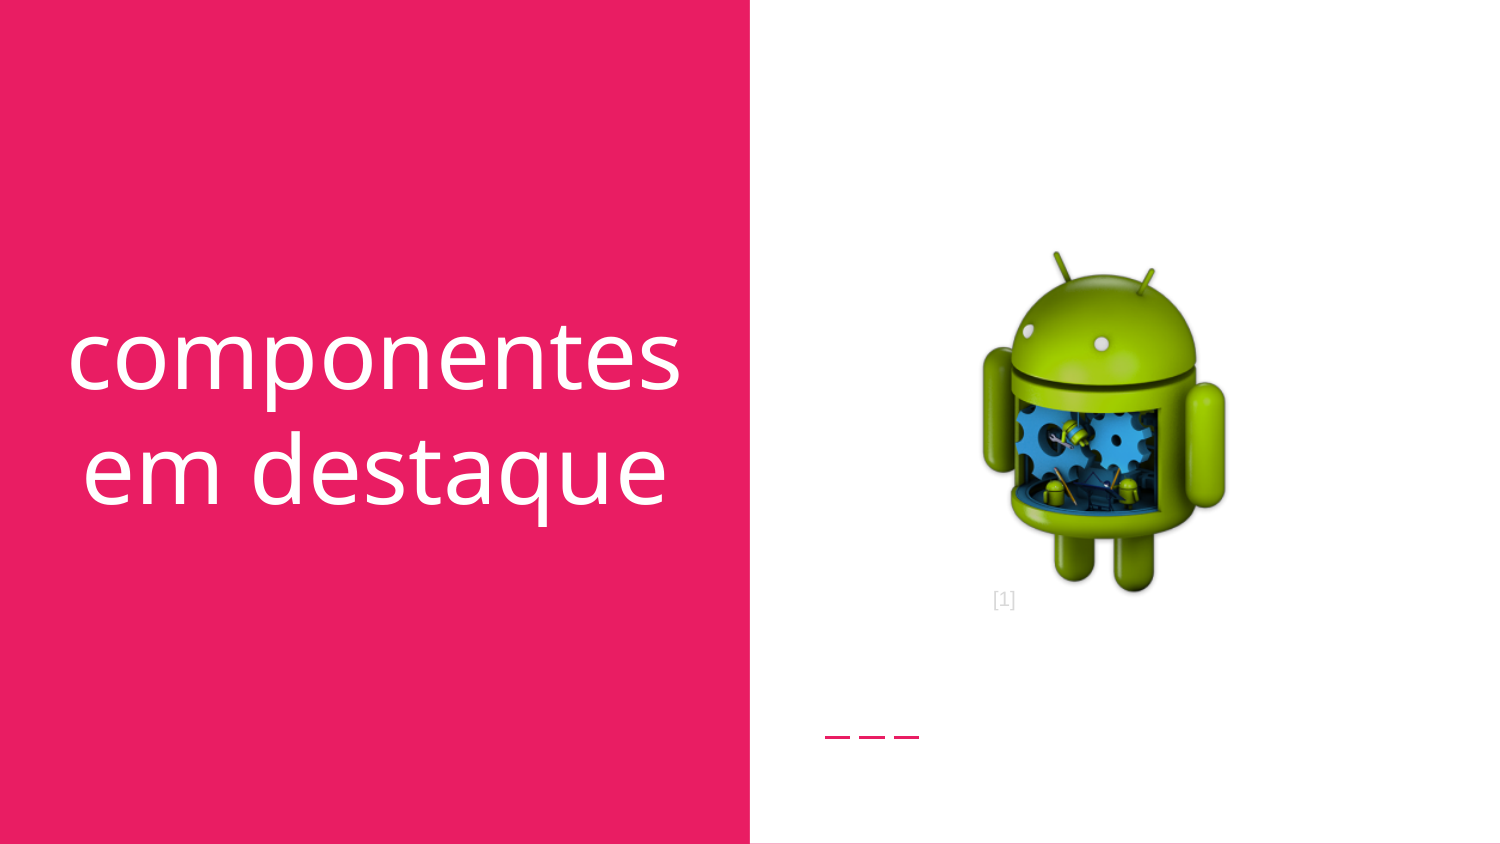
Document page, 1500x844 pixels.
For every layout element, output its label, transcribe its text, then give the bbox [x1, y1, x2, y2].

title componentes em destaque [43, 176, 708, 640]
text_box [1] [977, 609, 1044, 617]
picture [924, 242, 1284, 601]
